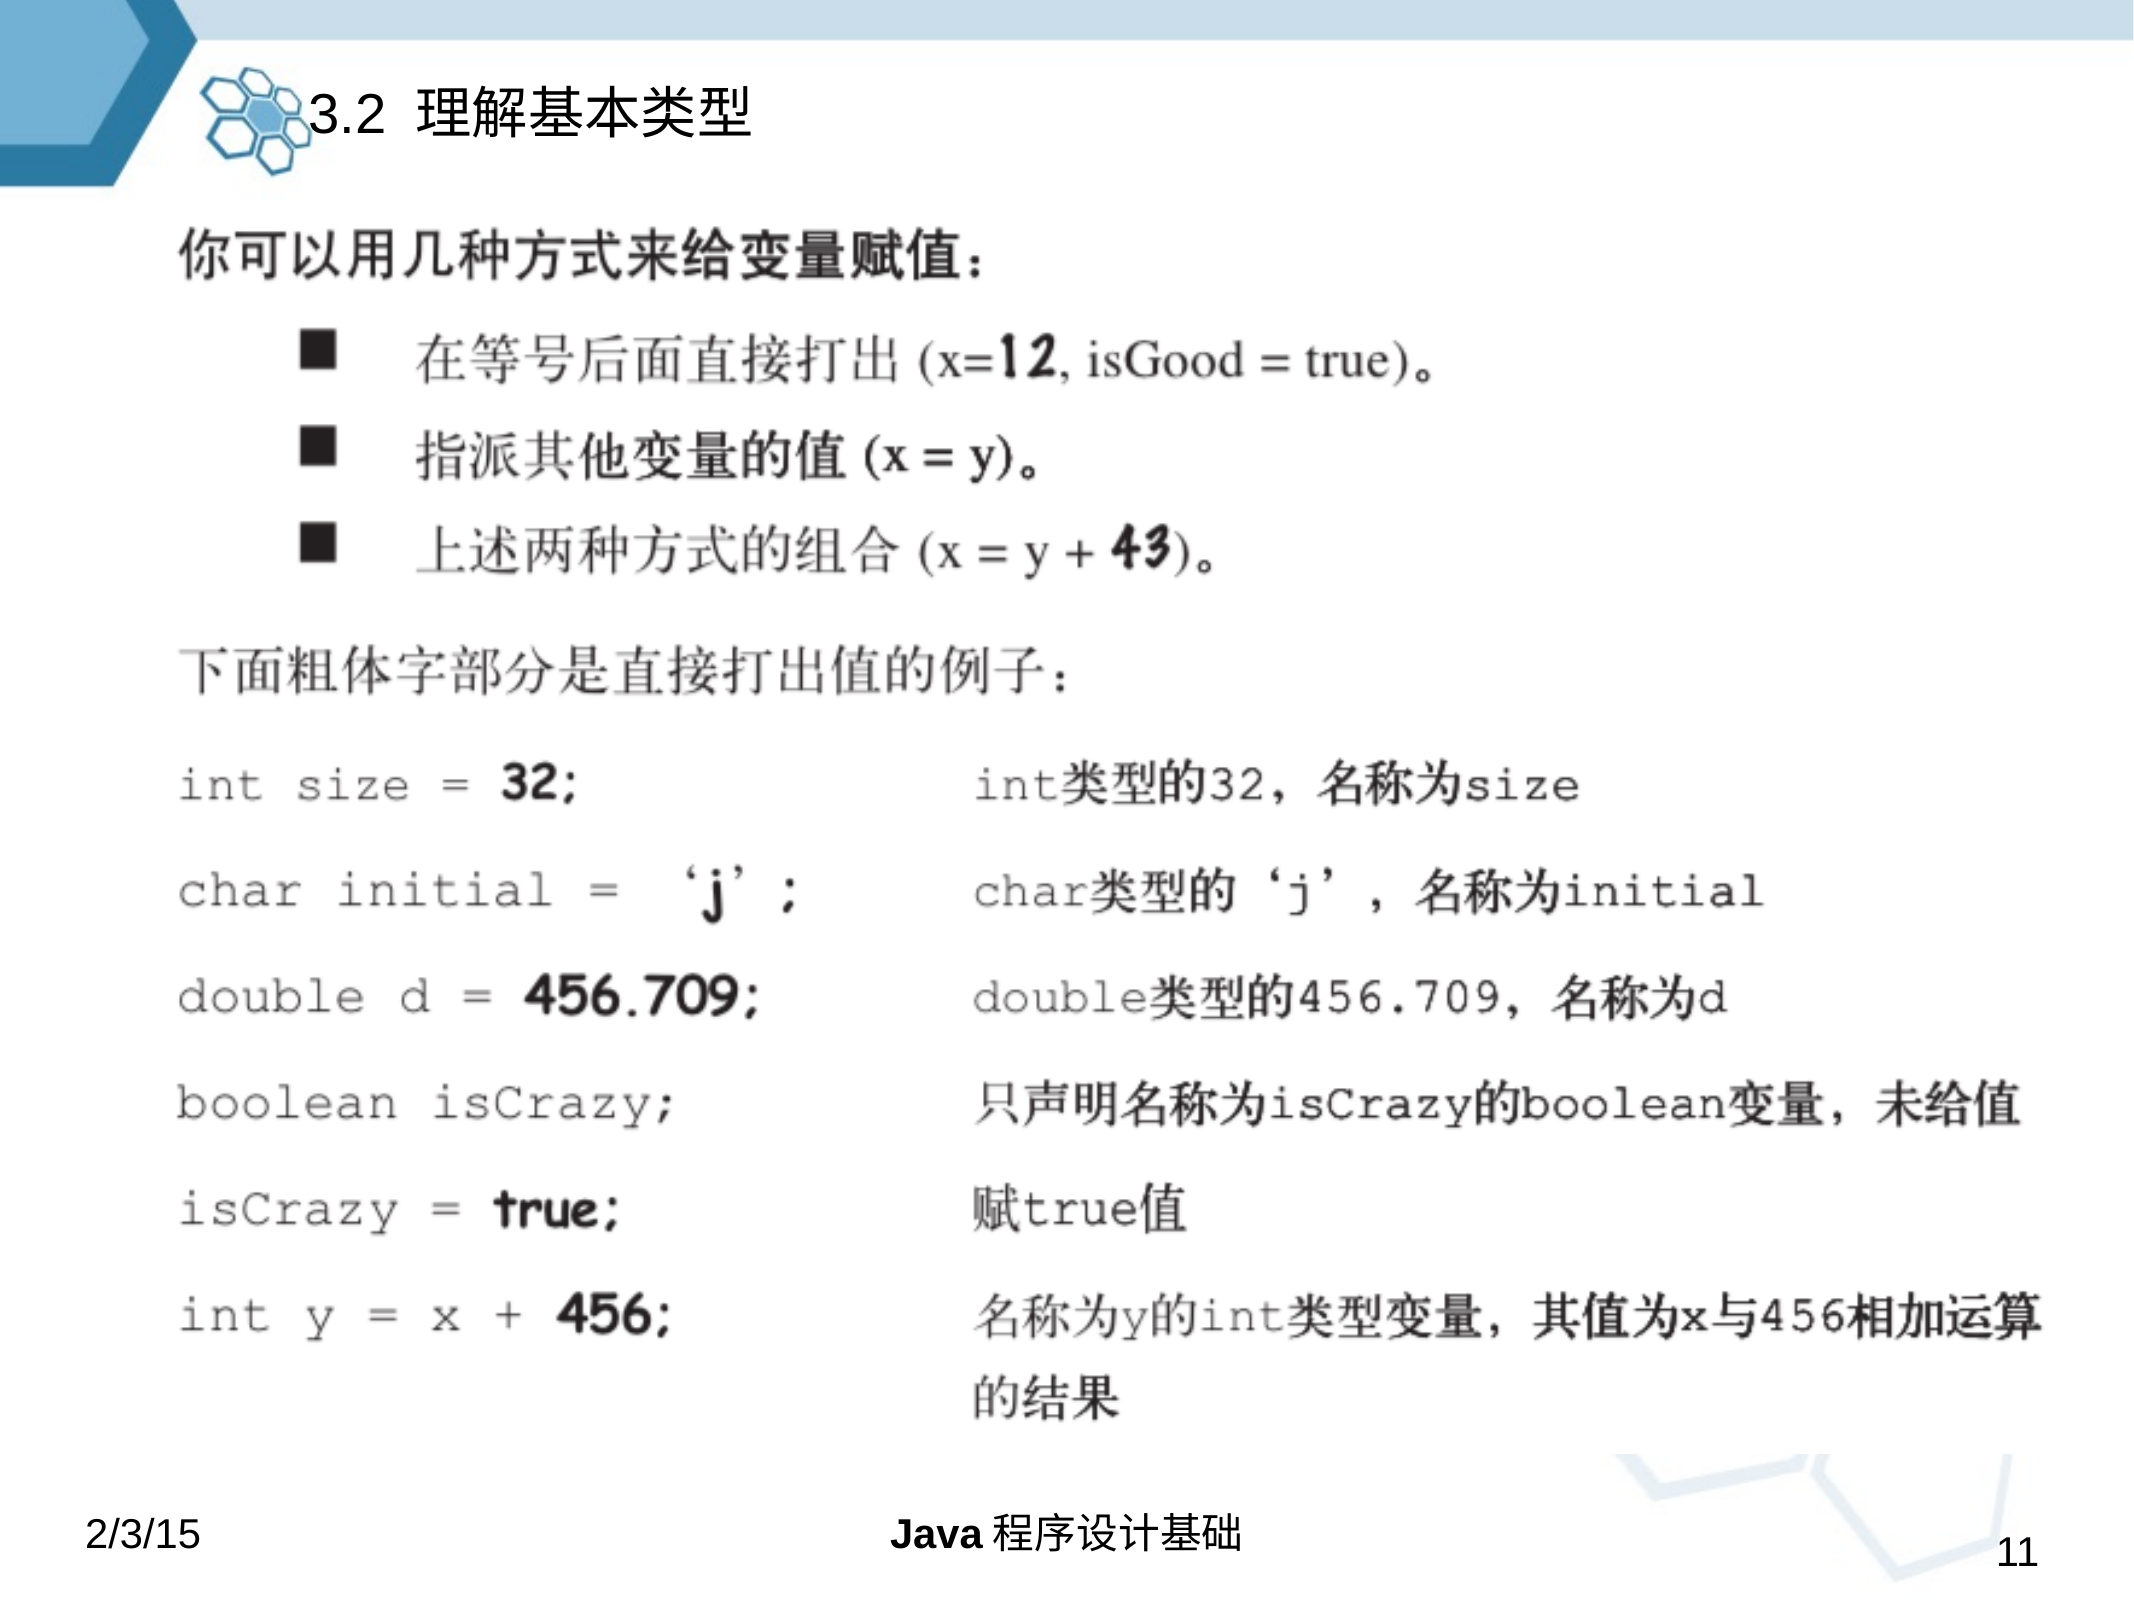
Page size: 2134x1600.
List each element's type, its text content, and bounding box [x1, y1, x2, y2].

picture [0, 0, 2134, 1600]
text_box 2/3/15 [74, 1496, 573, 1568]
title 3.2 理解基本类型 [307, 67, 2084, 155]
text_box 11 [1552, 1513, 2050, 1586]
text_box Java程序设计基础 [728, 1496, 1405, 1568]
